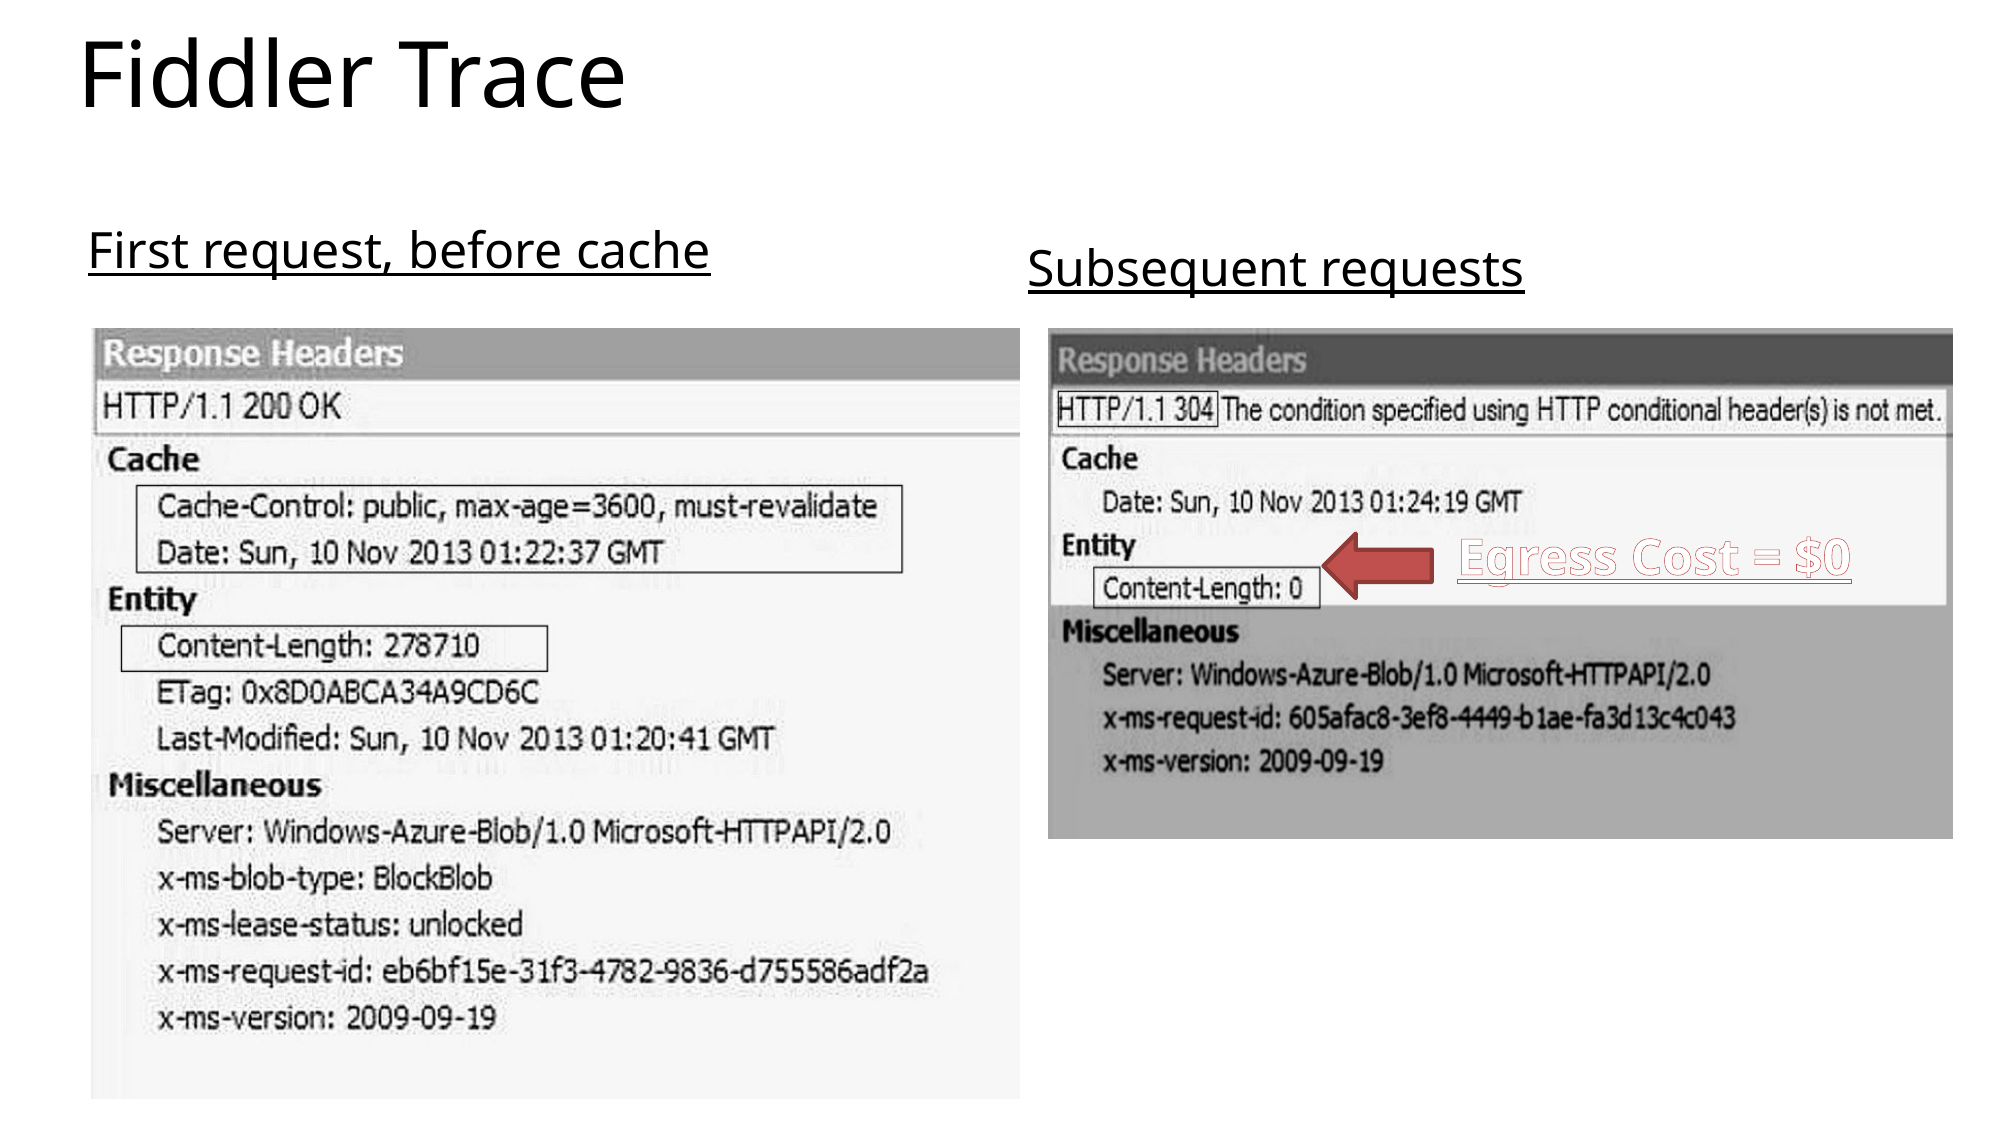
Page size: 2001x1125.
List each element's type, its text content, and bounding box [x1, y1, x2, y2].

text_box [91, 211, 1020, 1099]
title Fiddler Trace [62, 29, 1953, 205]
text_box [1028, 228, 1953, 839]
